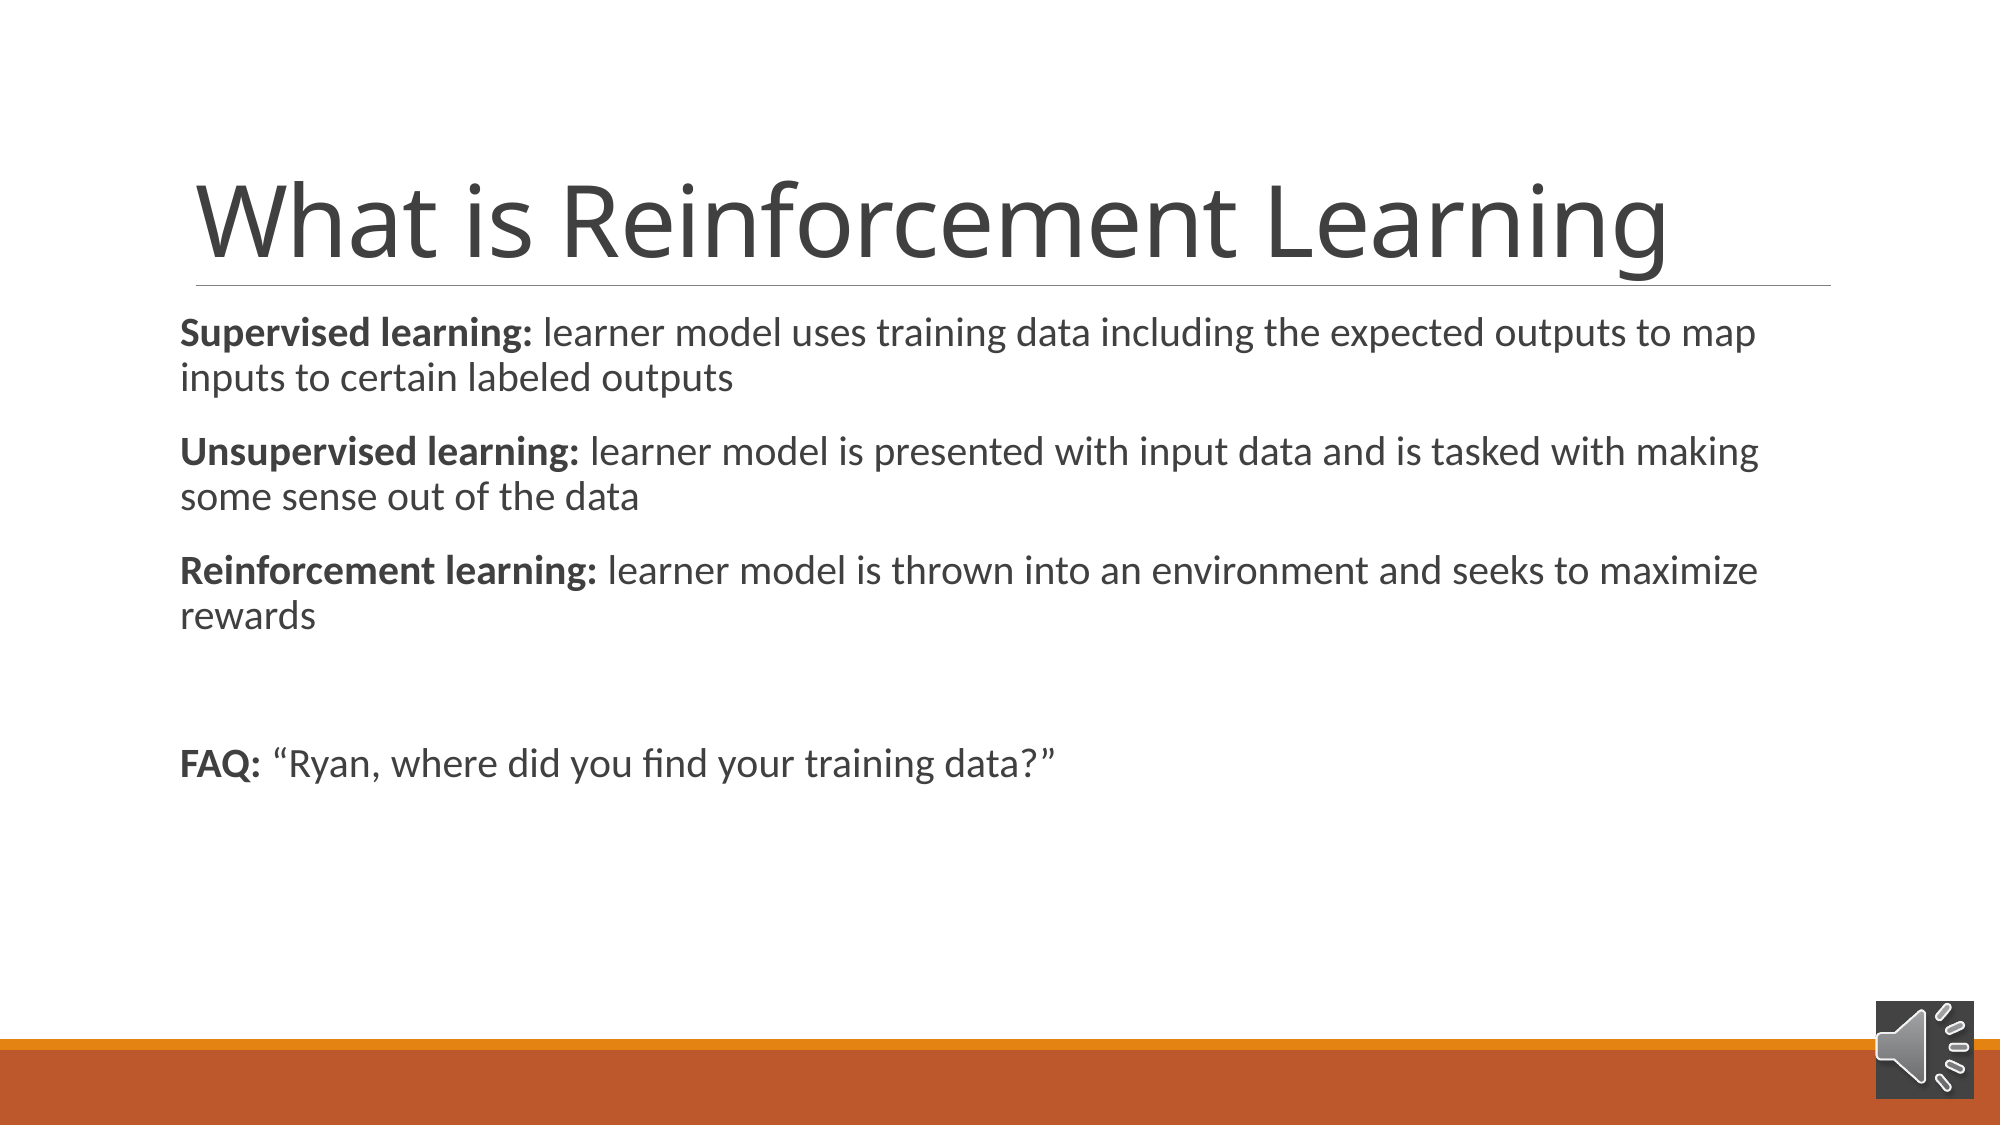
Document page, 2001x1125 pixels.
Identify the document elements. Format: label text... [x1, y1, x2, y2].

list Supervised learning: learner model uses training data including the expected outputs to map inputs to certain labeled outputs Unsupervised learning: learner model is presented with input data and is tasked with making some sense out of the data Reinforcement learning: learner model is thrown into an environment and seeks to maximize rewards FAQ: “Ryan, where did you find your training data?” [180, 302, 1830, 963]
picture [1874, 999, 1976, 1101]
title What is Reinforcement Learning [180, 47, 1830, 285]
